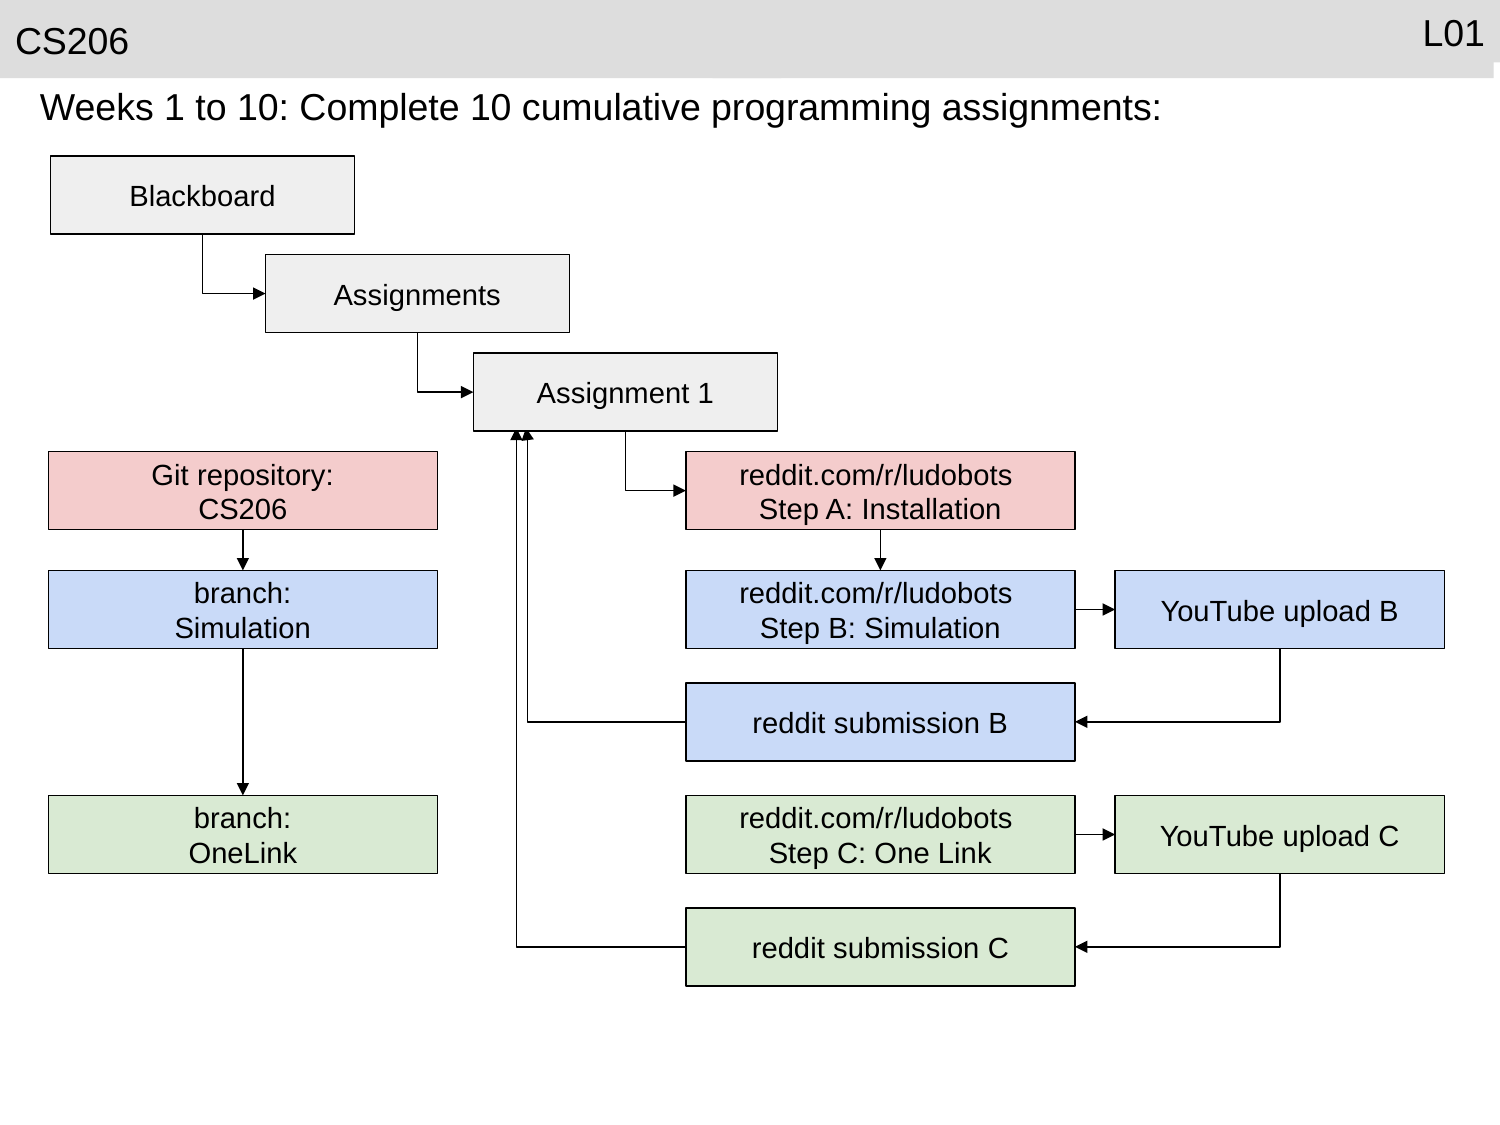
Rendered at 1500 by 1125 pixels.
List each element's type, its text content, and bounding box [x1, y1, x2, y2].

text_box Blackboard [50, 155, 355, 235]
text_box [1140, 807, 1215, 1013]
text_box reddit.com/r/ludobots Step A: Installation [692, 451, 1075, 530]
text_box reddit submission B [691, 682, 1075, 761]
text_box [516, 427, 687, 948]
text_box YouTube upload C [1115, 795, 1445, 874]
text_box YouTube upload B [1115, 570, 1445, 649]
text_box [415, 334, 476, 391]
text_box reddit.com/r/ludobots Step C: One Link [691, 795, 1075, 874]
text_box reddit submission C [685, 907, 1075, 986]
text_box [204, 232, 265, 296]
text_box Weeks 1 to 10: Complete 10 cumulative programming assignments: [24, 88, 1475, 136]
text_box reddit.com/r/ludobots Step B: Simulation [692, 570, 1075, 649]
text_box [1140, 582, 1215, 788]
text_box branch: OneLink [48, 795, 438, 874]
text_box Assignments [265, 254, 570, 333]
text_box Assignment 1 [473, 353, 778, 432]
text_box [0, 0, 1494, 79]
text_box L01 [1495, 0, 1500, 63]
text_box branch: Simulation [48, 570, 438, 649]
text_box Git repository: CS206 [48, 451, 438, 530]
